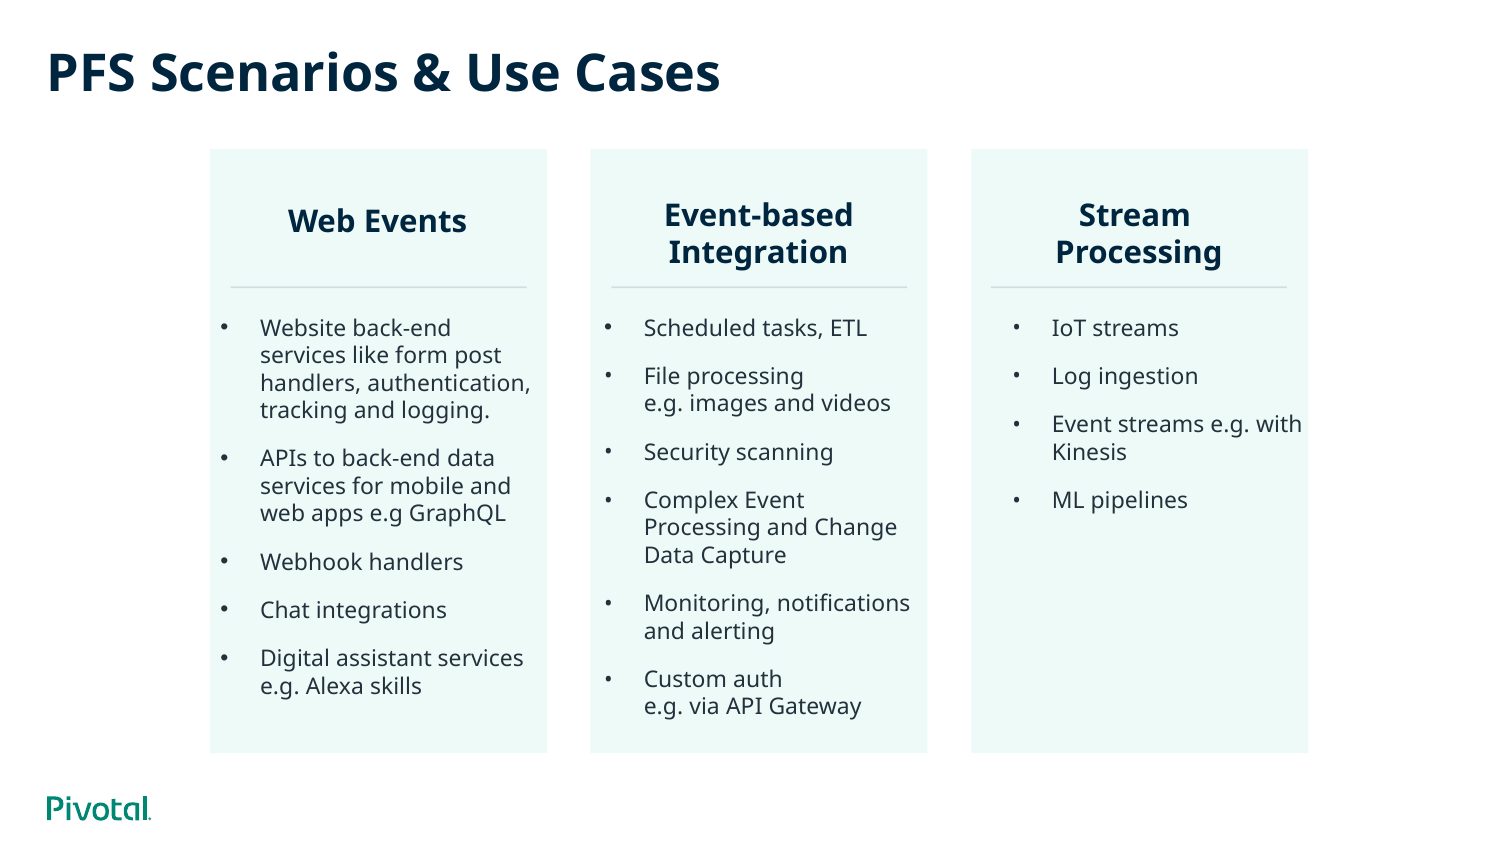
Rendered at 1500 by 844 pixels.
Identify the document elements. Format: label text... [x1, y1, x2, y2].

text_box Stream Processing [970, 212, 1308, 253]
text_box Website back-end services like form post handlers, authentication, tracking and logging. APIs to back-end data services for mobile and web apps e.g GraphQL Webhook handlers Chat integrations Digital assistant services e.g. Alexa skills [198, 298, 554, 598]
text_box [210, 148, 548, 298]
title PFS Scenarios & Use Cases [31, 24, 1453, 90]
text_box Web Events [209, 202, 547, 238]
text_box [590, 251, 928, 298]
text_box [210, 598, 548, 754]
text_box [590, 148, 928, 214]
text_box Scheduled tasks, ETL File processing e.g. images and videos Security scanning Complex Event Processing and Change Data Capture Monitoring, notifications and alerting Custom auth e.g. via API Gateway [581, 298, 937, 598]
text_box IoT streams Log ingestion Event streams e.g. with Kinesis ML pipelines [990, 298, 1346, 741]
text_box Event-based Integration [590, 214, 928, 251]
text_box [590, 598, 928, 754]
text_box [971, 148, 1309, 754]
